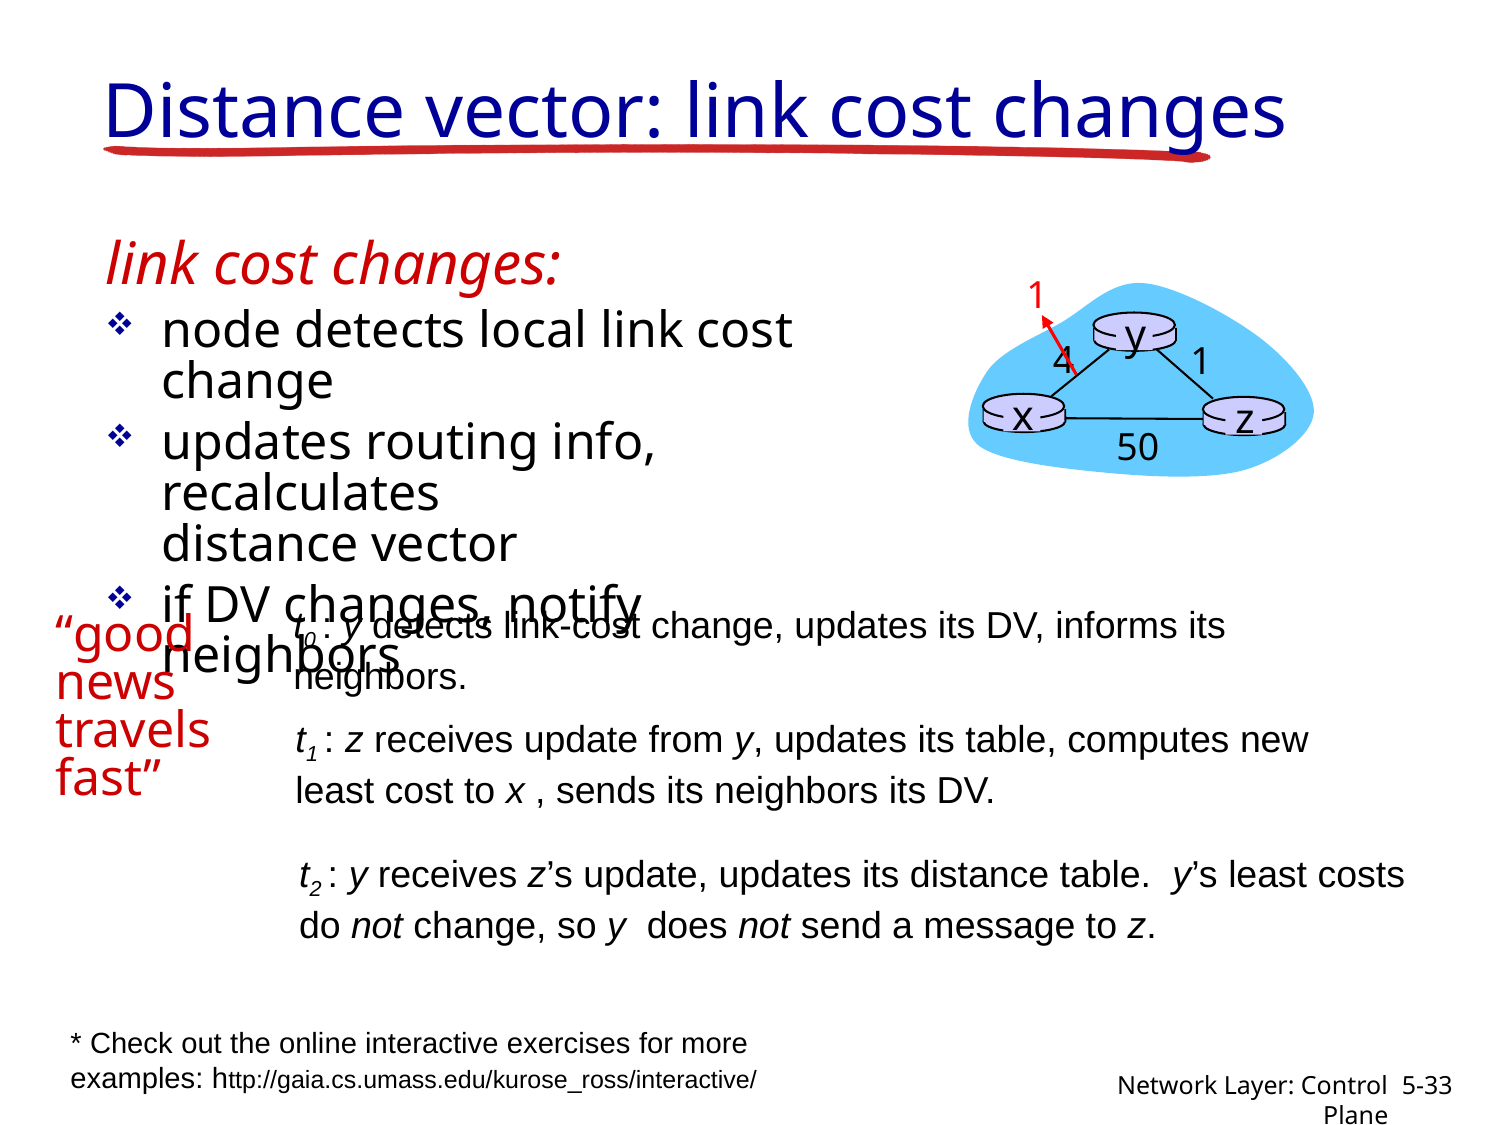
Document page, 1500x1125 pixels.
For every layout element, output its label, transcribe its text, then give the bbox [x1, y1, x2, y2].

text_box link cost changes: node detects local link cost change updates routing info, recalculates distance vector if DV changes, notify neighbors [90, 229, 889, 644]
slide_number 5-33 [1387, 1062, 1478, 1107]
text_box t0 : y detects link-cost change, updates its DV, informs its neighbors. [278, 593, 1377, 750]
text_box t2 : y receives z’s update, updates its distance table. y’s least costs do not change, so y does not send a message to z. [284, 842, 1459, 999]
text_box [957, 263, 1317, 480]
text_box t1 : z receives update from y, updates its table, computes new least cost to x , sends its neighbors its DV. [280, 707, 1348, 863]
footer Network Layer: Control Plane [1045, 1062, 1404, 1102]
text_box * Check out the online interactive exercises for more examples: http://gaia.cs.umass.edu/kurose_ross/interactive/ [55, 1016, 796, 1102]
title Distance vector: link cost changes [87, 24, 1363, 191]
picture [98, 138, 1224, 168]
text_box “good news travels fast” [40, 605, 227, 813]
